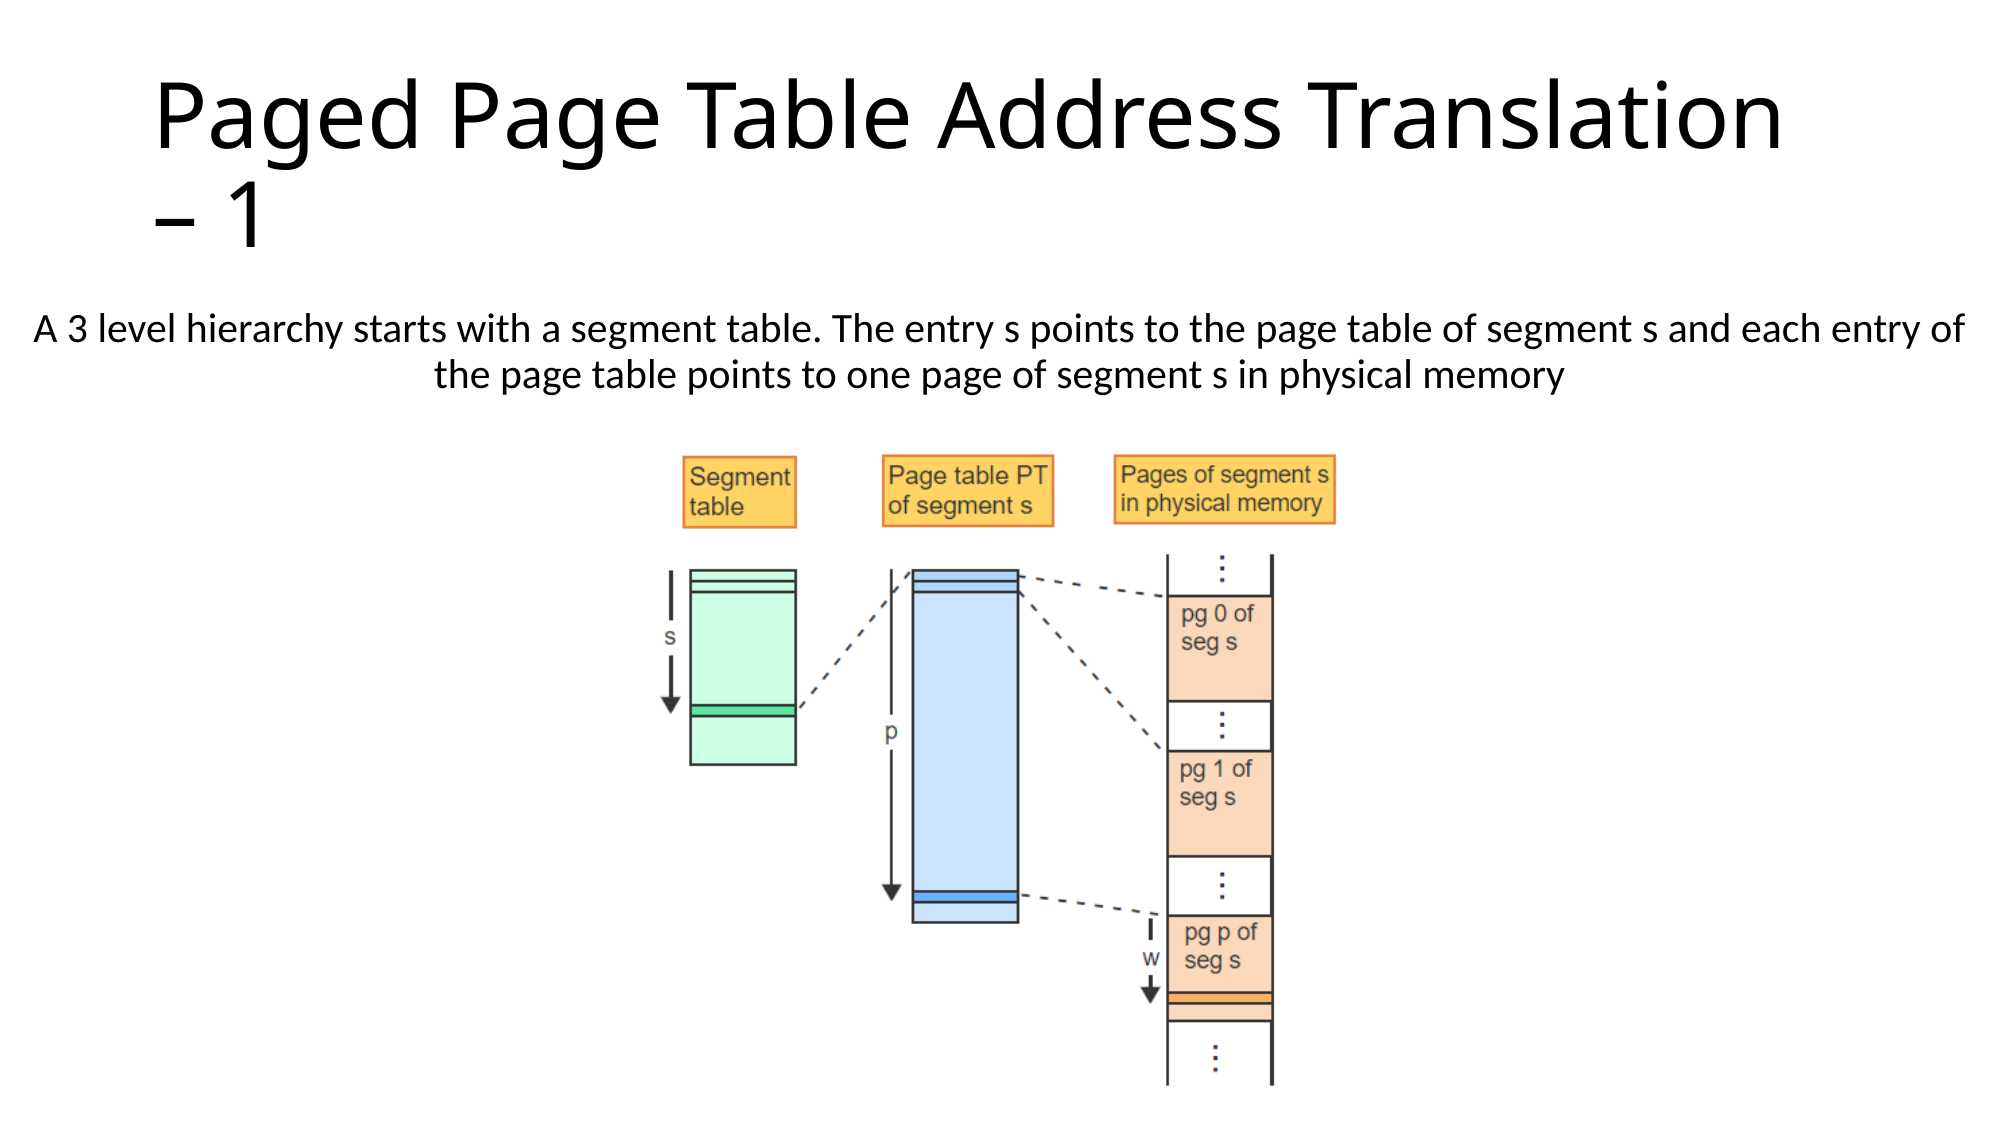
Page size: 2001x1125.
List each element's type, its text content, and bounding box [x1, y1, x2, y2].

list A 3 level hierarchy starts with a segment table. The entry s points to the page table of segment s and each entry of the page table points to one page of segment s in physical memory [0, 299, 2000, 412]
picture [648, 433, 1351, 1125]
title Paged Page Table Address Translation – 1 [137, 59, 1863, 278]
